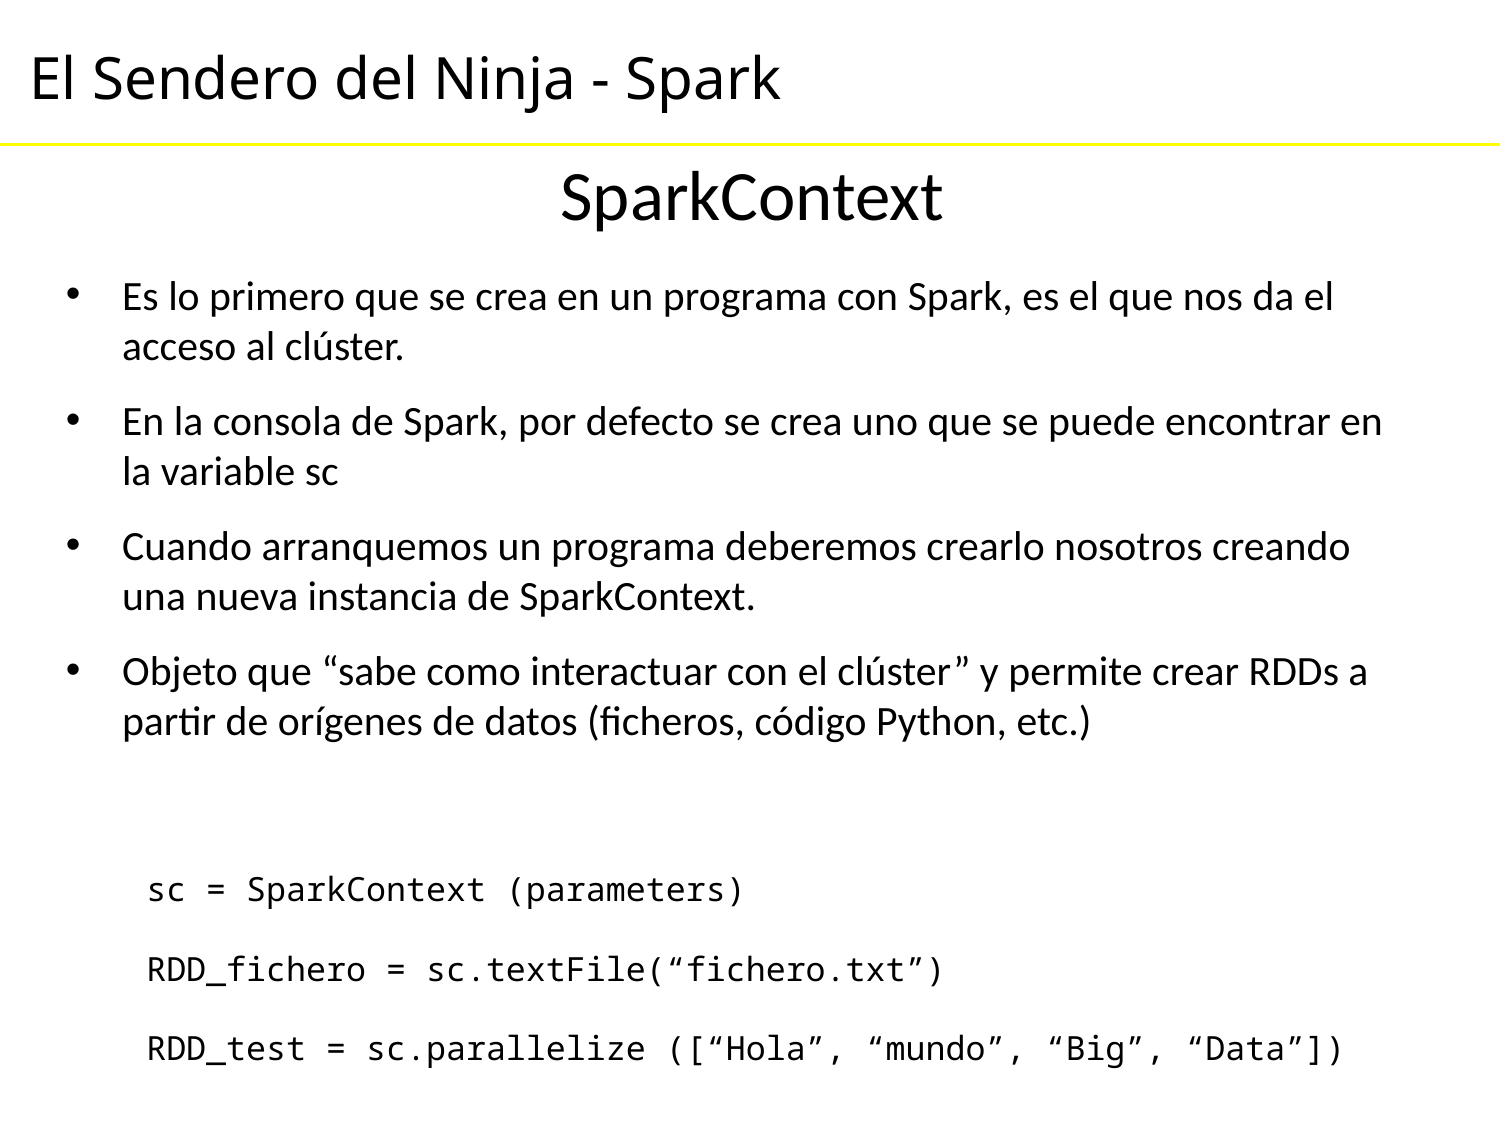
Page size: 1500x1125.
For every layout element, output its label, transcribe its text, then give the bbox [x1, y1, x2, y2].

text_box SparkContext [26, 158, 1479, 284]
text_box Es lo primero que se crea en un programa con Spark, es el que nos da el acceso al clúster. En la consola de Spark, por defecto se crea uno que se puede encontrar en la variable sc Cuando arranquemos un programa deberemos crearlo nosotros creando una nueva instancia de SparkContext. Objeto que “sabe como interactuar con el clúster” y permite crear RDDs a partir de orígenes de datos (ficheros, código Python, etc.) [51, 261, 1402, 824]
text_box sc = SparkContext (parameters) RDD_fichero = sc.textFile(“fichero.txt”) RDD_test = sc.parallelize ([“Hola”, “mundo”, “Big”, “Data”]) [131, 860, 1367, 1075]
